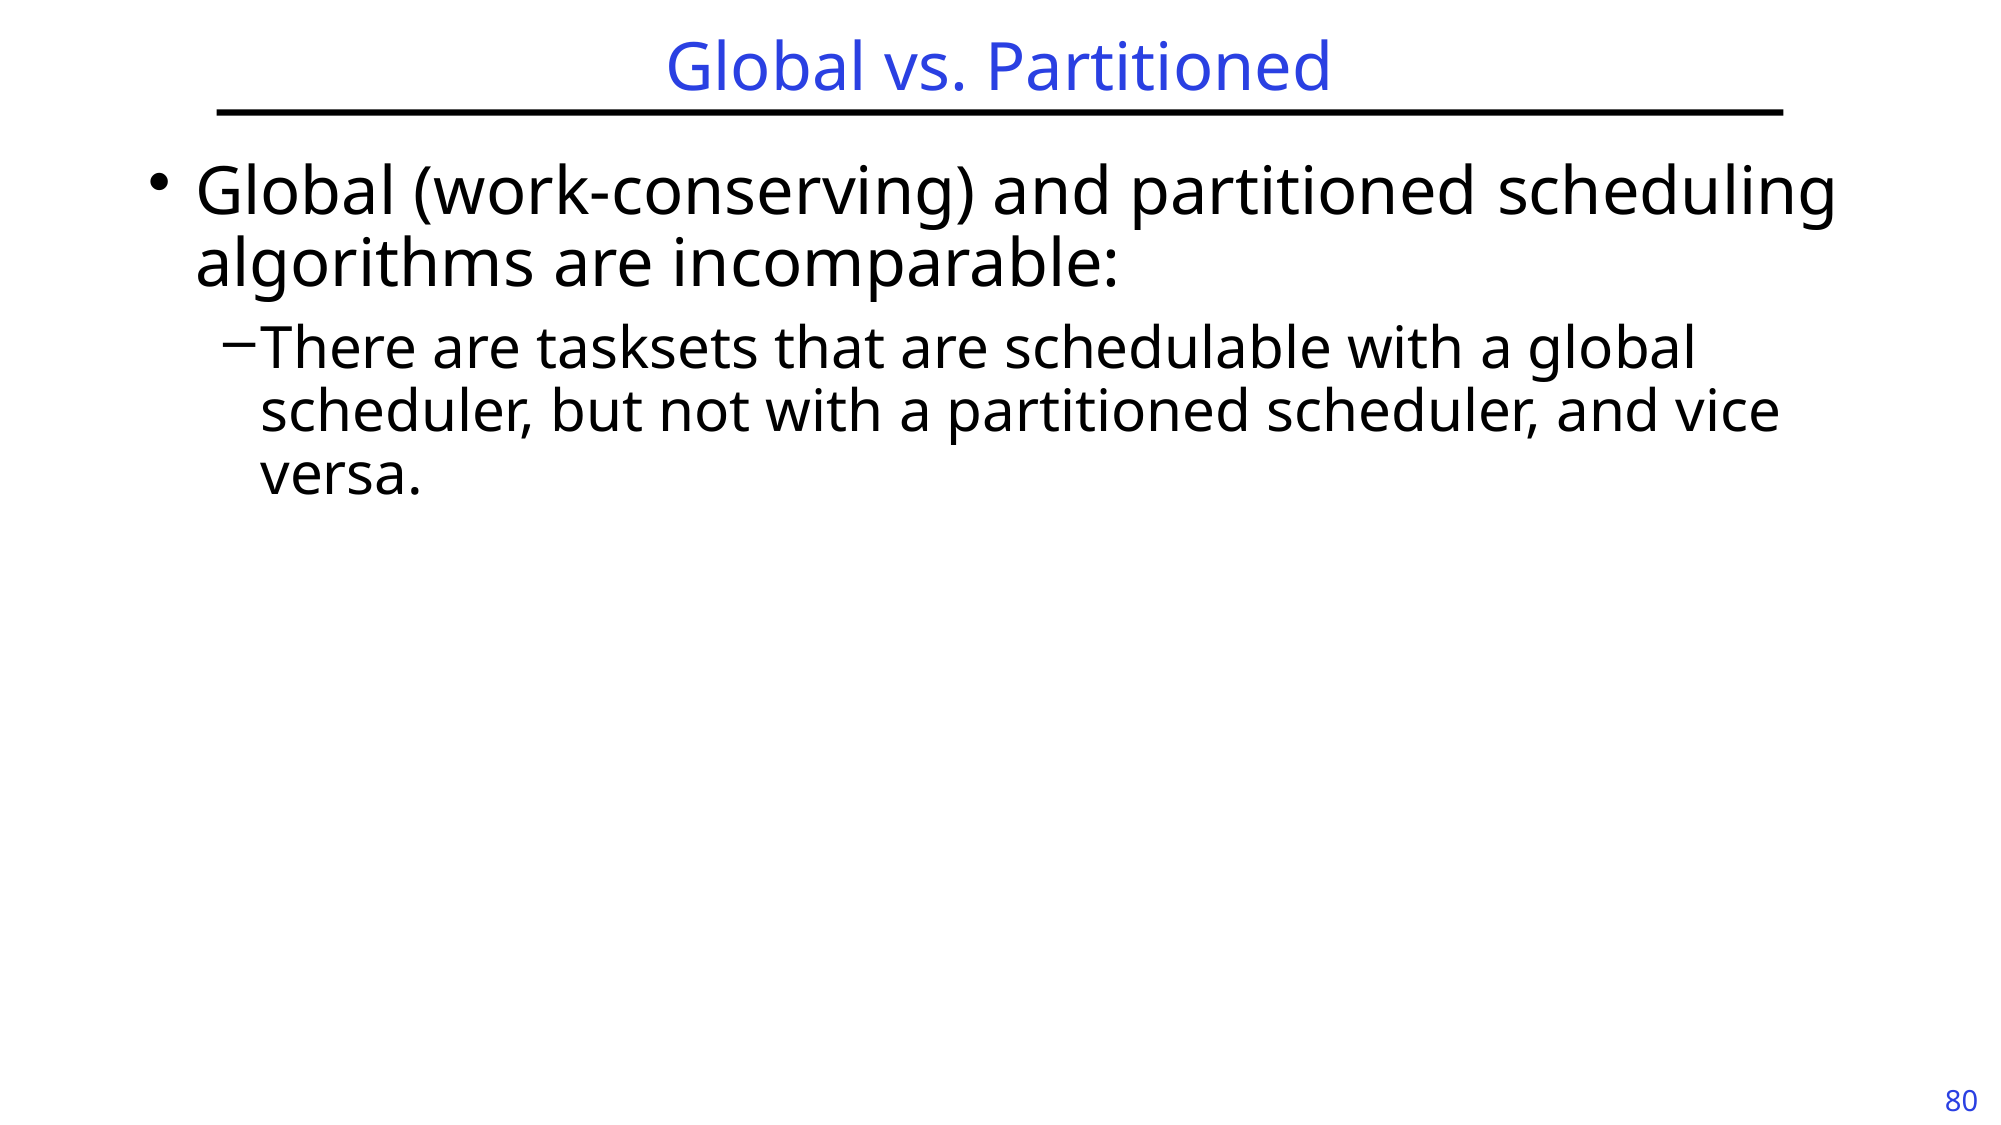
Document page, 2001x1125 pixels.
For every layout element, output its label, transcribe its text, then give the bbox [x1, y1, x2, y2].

list Global (work-conserving) and partitioned scheduling algorithms are incomparable: There are tasksets that are schedulable with a global scheduler, but not with a partitioned scheduler, and vice versa. [133, 149, 1867, 988]
title Global vs. Partitioned [216, 24, 1784, 113]
